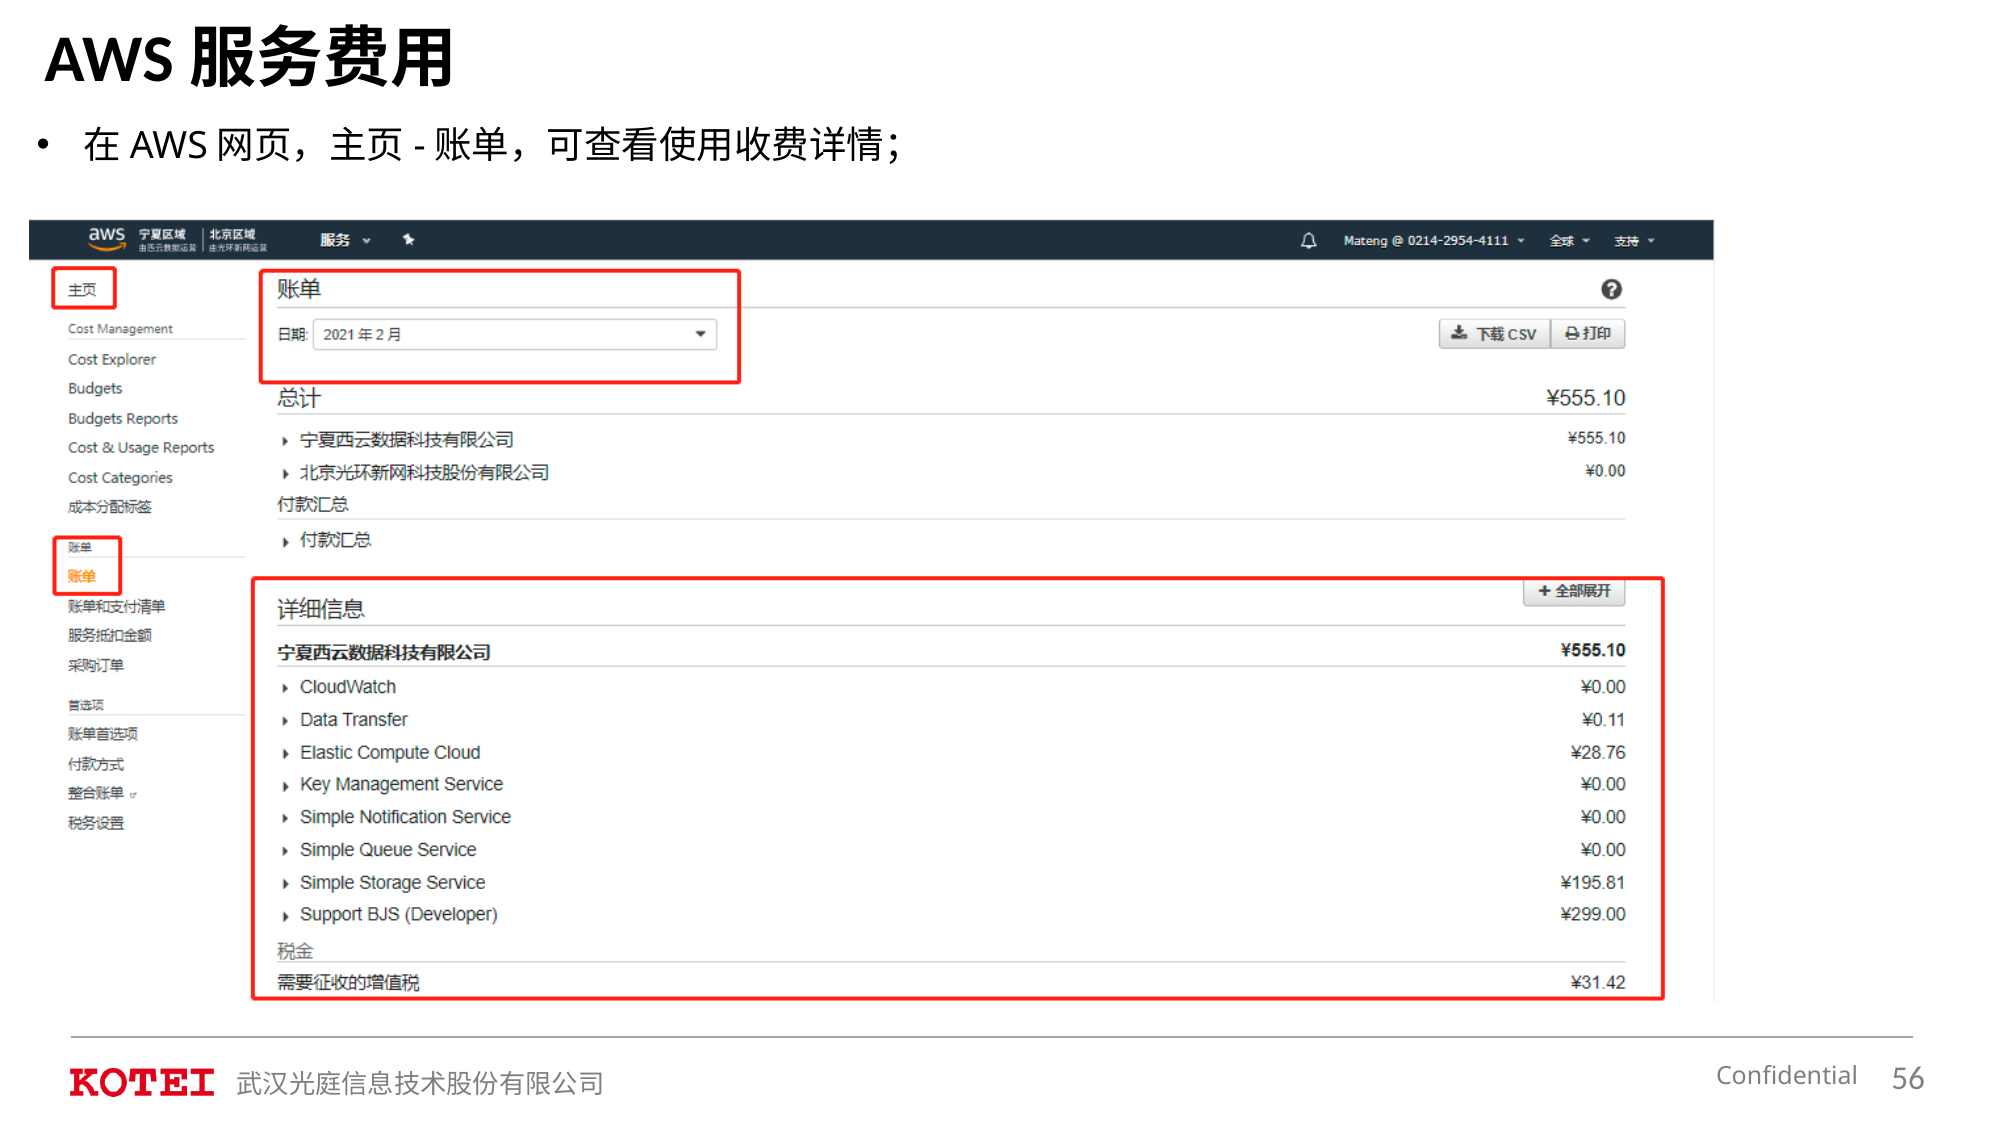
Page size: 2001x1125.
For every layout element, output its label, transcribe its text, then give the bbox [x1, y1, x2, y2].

text_box AWS服务费用 [29, 12, 1843, 97]
text_box 在AWS网页，主页-账单，可查看使用收费详情； [21, 113, 937, 218]
picture [29, 219, 1715, 1003]
picture [56, 1059, 228, 1105]
